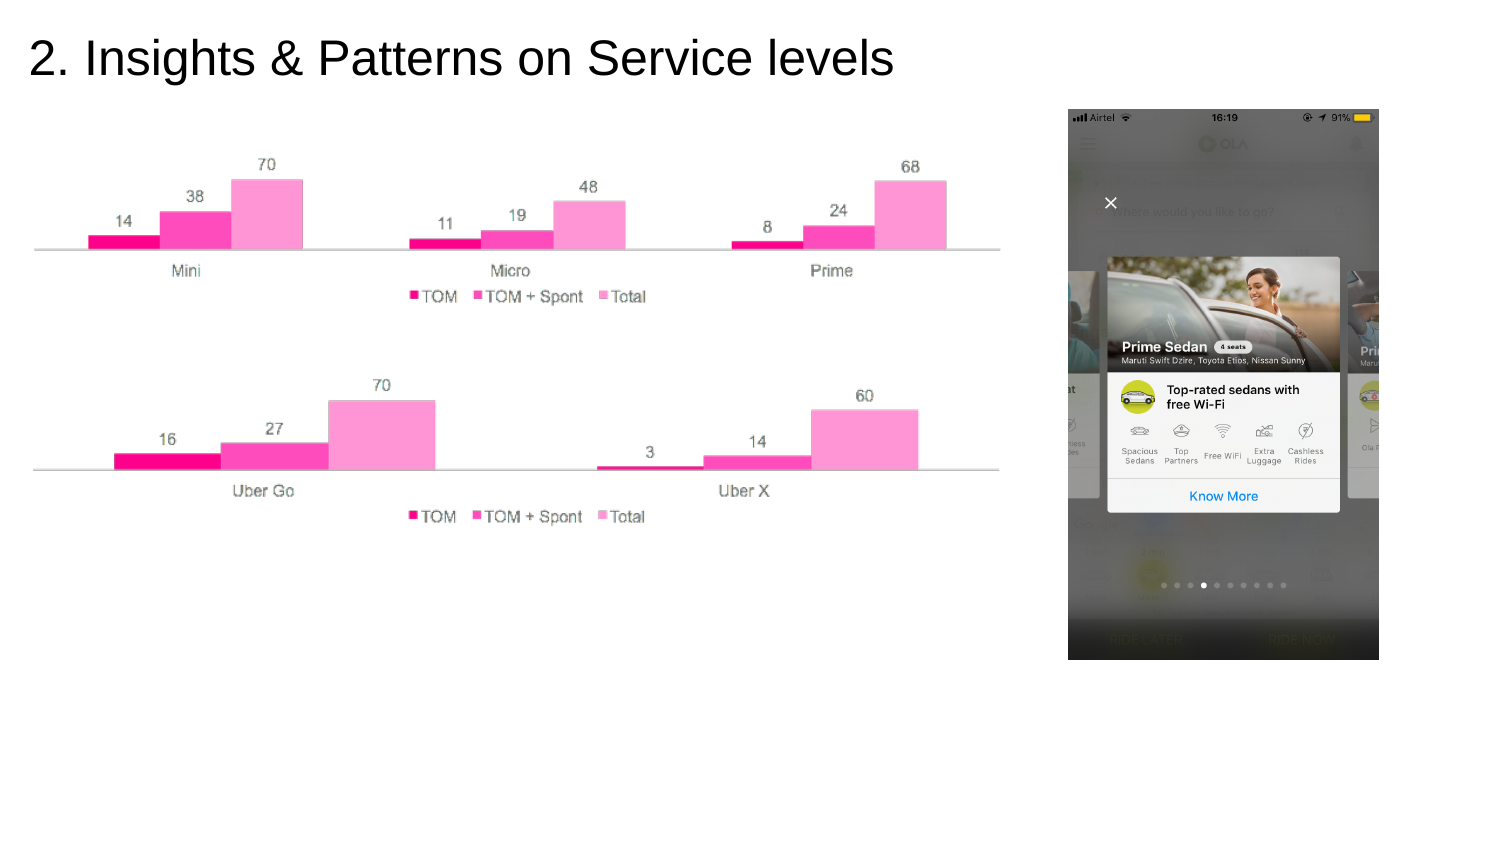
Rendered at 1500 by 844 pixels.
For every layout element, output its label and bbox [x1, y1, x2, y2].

picture [1068, 108, 1379, 661]
title [13, 10, 1477, 101]
picture [23, 129, 1027, 319]
picture [23, 350, 1025, 540]
